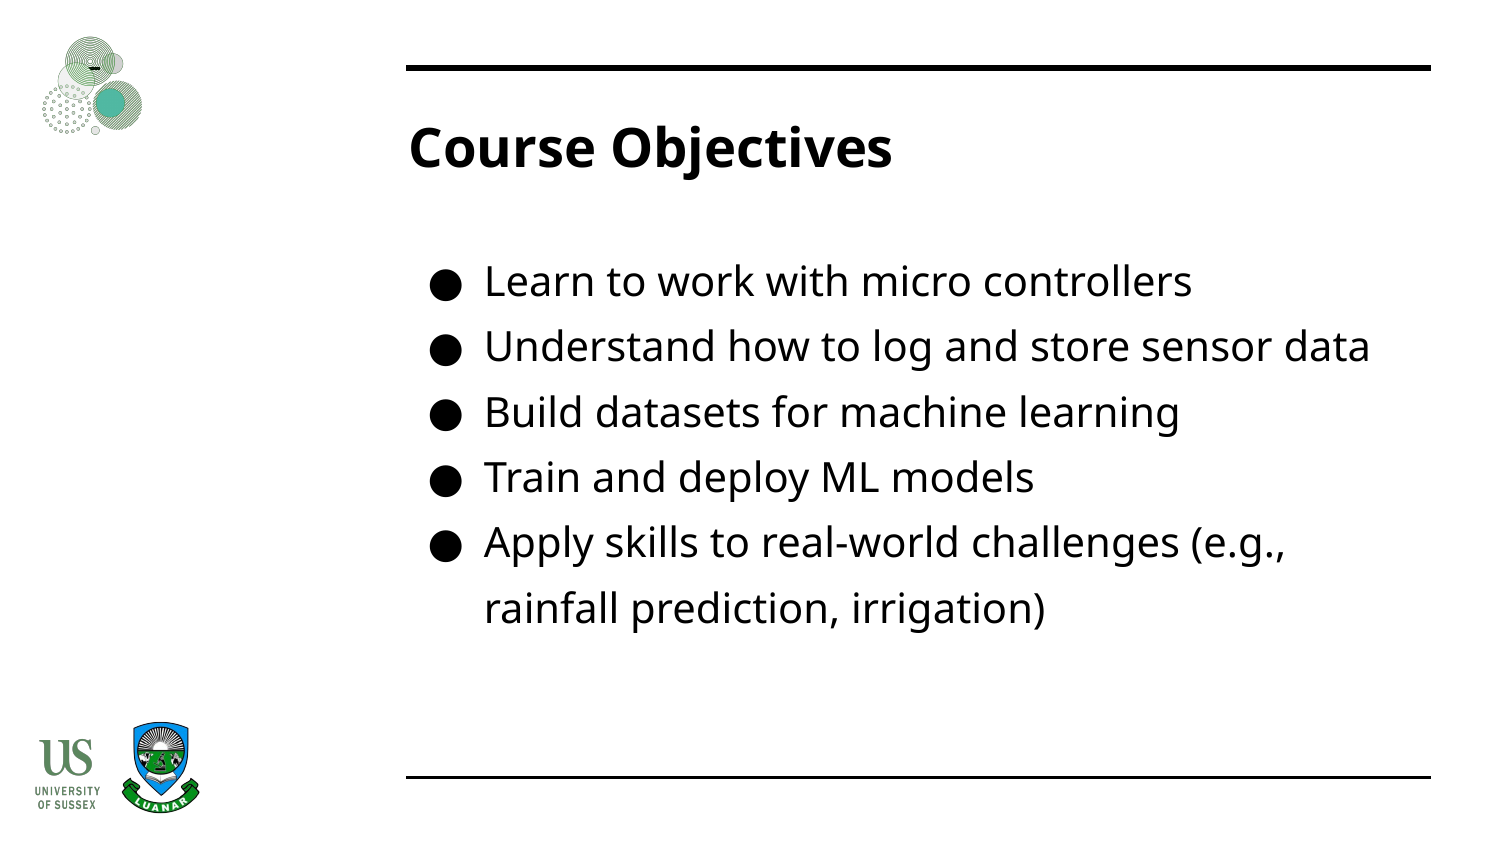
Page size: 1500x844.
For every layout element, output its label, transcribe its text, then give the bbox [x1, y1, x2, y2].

title Course Objectives [393, 94, 1431, 199]
picture [27, 21, 157, 151]
list Learn to work with micro controllers Understand how to log and store sensor data Build datasets for machine learning Train and deploy ML models Apply skills to real-world challenges (e.g., rainfall prediction, irrigation) [393, 227, 1431, 721]
picture [115, 715, 209, 823]
